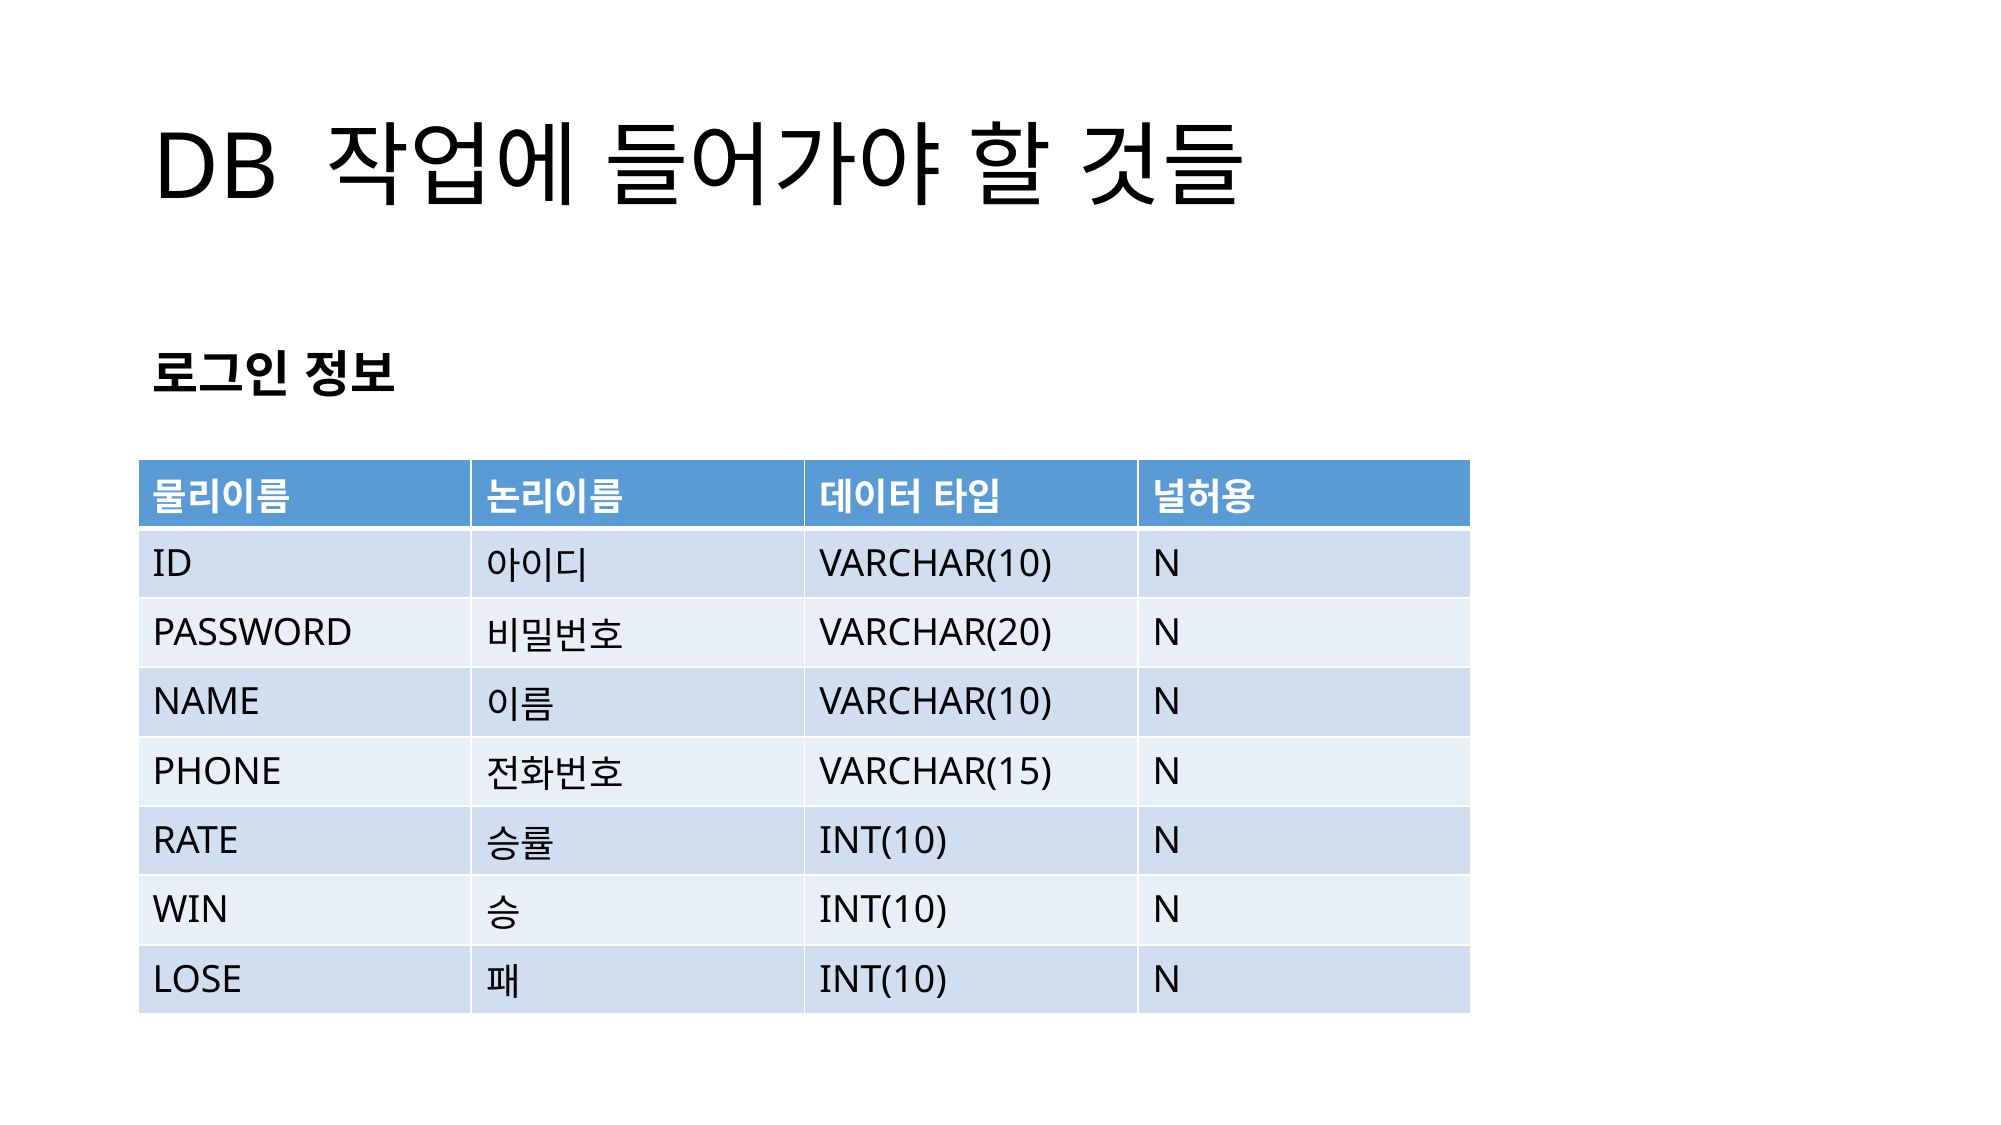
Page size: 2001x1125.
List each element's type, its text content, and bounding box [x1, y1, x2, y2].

table_cell PHONE [139, 738, 470, 805]
table_cell 패 [472, 946, 804, 1013]
table_cell 이름 [472, 668, 804, 736]
table_header 논리이름 [472, 460, 804, 526]
table_cell 승 [472, 876, 804, 944]
table_cell N [1139, 876, 1470, 944]
table_cell VARCHAR(15) [805, 738, 1137, 805]
table_cell PASSWORD [139, 599, 470, 666]
table_header 데이터 타입 [805, 460, 1137, 526]
table_cell NAME [139, 668, 470, 736]
table_cell ID [139, 531, 470, 597]
table_header 물리이름 [139, 460, 470, 526]
table_cell N [1139, 668, 1470, 736]
table_cell N [1139, 807, 1470, 874]
table_cell VARCHAR(10) [805, 668, 1137, 736]
list 로그인 정보 [137, 275, 984, 411]
table_cell 전화번호 [472, 738, 804, 805]
table_cell LOSE [139, 946, 470, 1013]
table_cell 승률 [472, 807, 804, 874]
table_cell RATE [139, 807, 470, 874]
table_cell INT(10) [805, 876, 1137, 944]
table_cell VARCHAR(10) [805, 531, 1137, 597]
table_cell 비밀번호 [472, 599, 804, 666]
table_cell N [1139, 531, 1470, 597]
table_cell INT(10) [805, 946, 1137, 1013]
title DB 작업에 들어가야 할 것들 [137, 59, 1863, 278]
table_cell VARCHAR(20) [805, 599, 1137, 666]
table_cell N [1139, 946, 1470, 1013]
table_cell WIN [139, 876, 470, 944]
table_cell INT(10) [805, 807, 1137, 874]
table_cell 아이디 [472, 531, 804, 597]
table_cell N [1139, 738, 1470, 805]
table_cell N [1139, 599, 1470, 666]
table_header 널허용 [1139, 460, 1470, 526]
